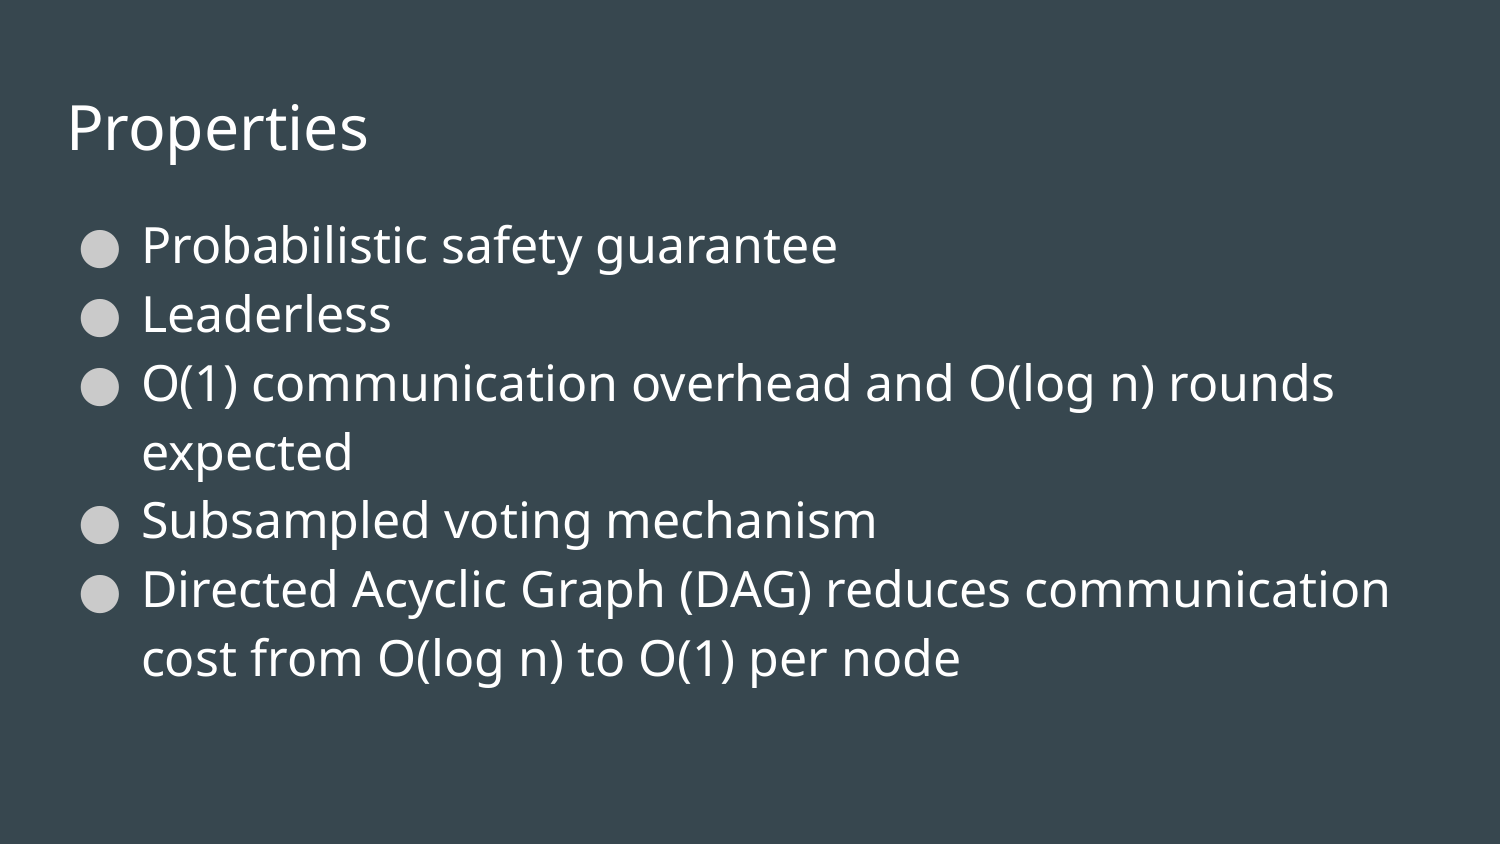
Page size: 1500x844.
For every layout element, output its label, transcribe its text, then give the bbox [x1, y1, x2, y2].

list Probabilistic safety guarantee Leaderless O(1) communication overhead and O(log n) rounds expected Subsampled voting mechanism Directed Acyclic Graph (DAG) reduces communication cost from O(log n) to O(1) per node [51, 189, 1449, 750]
title Properties [51, 72, 1449, 167]
